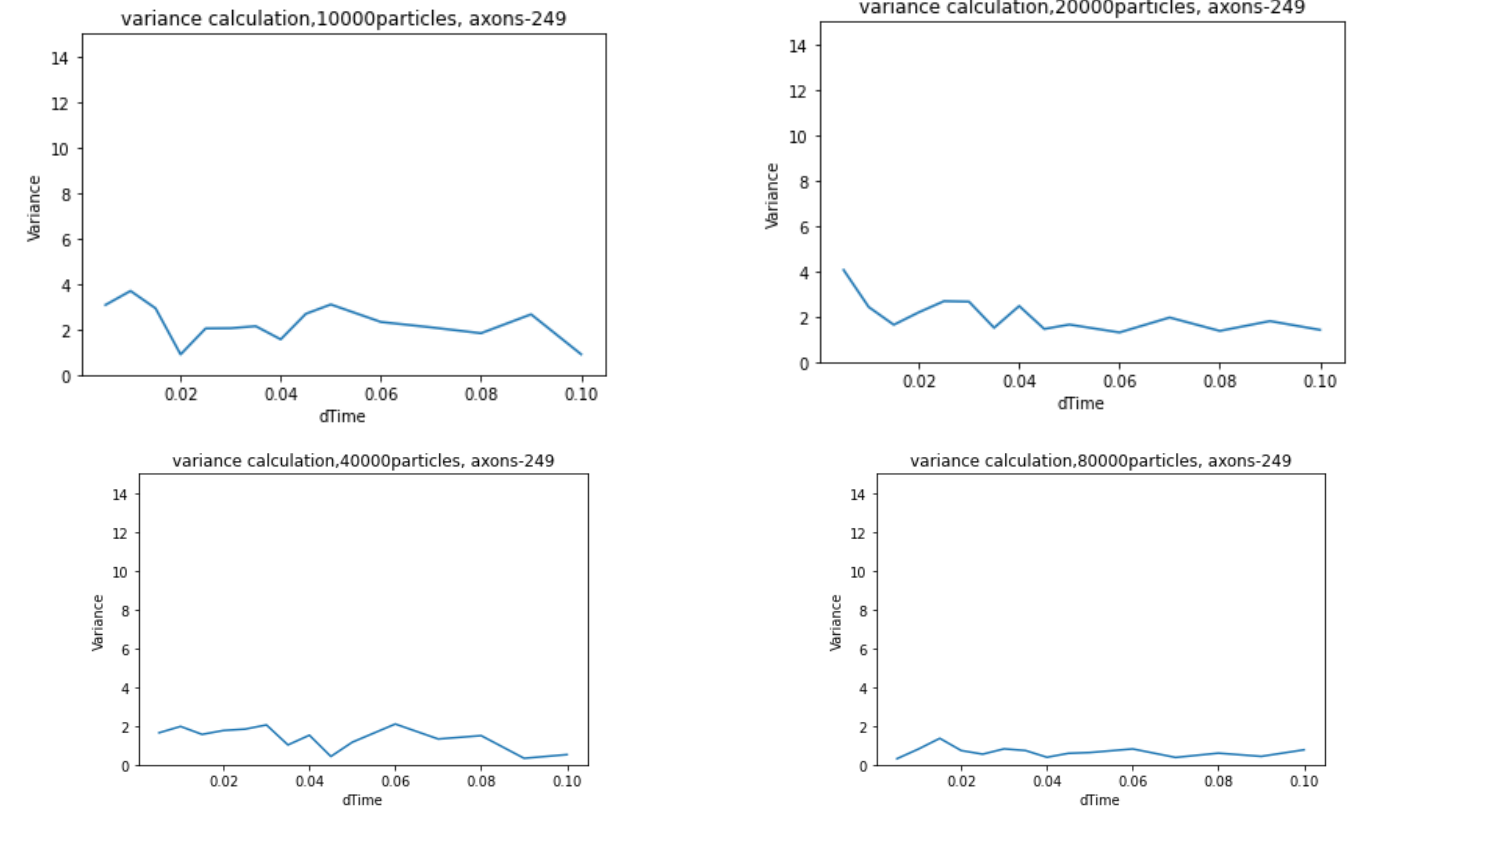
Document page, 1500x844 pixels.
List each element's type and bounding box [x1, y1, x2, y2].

picture [756, 0, 1354, 423]
picture [821, 443, 1334, 817]
picture [17, 0, 616, 435]
picture [84, 443, 596, 817]
